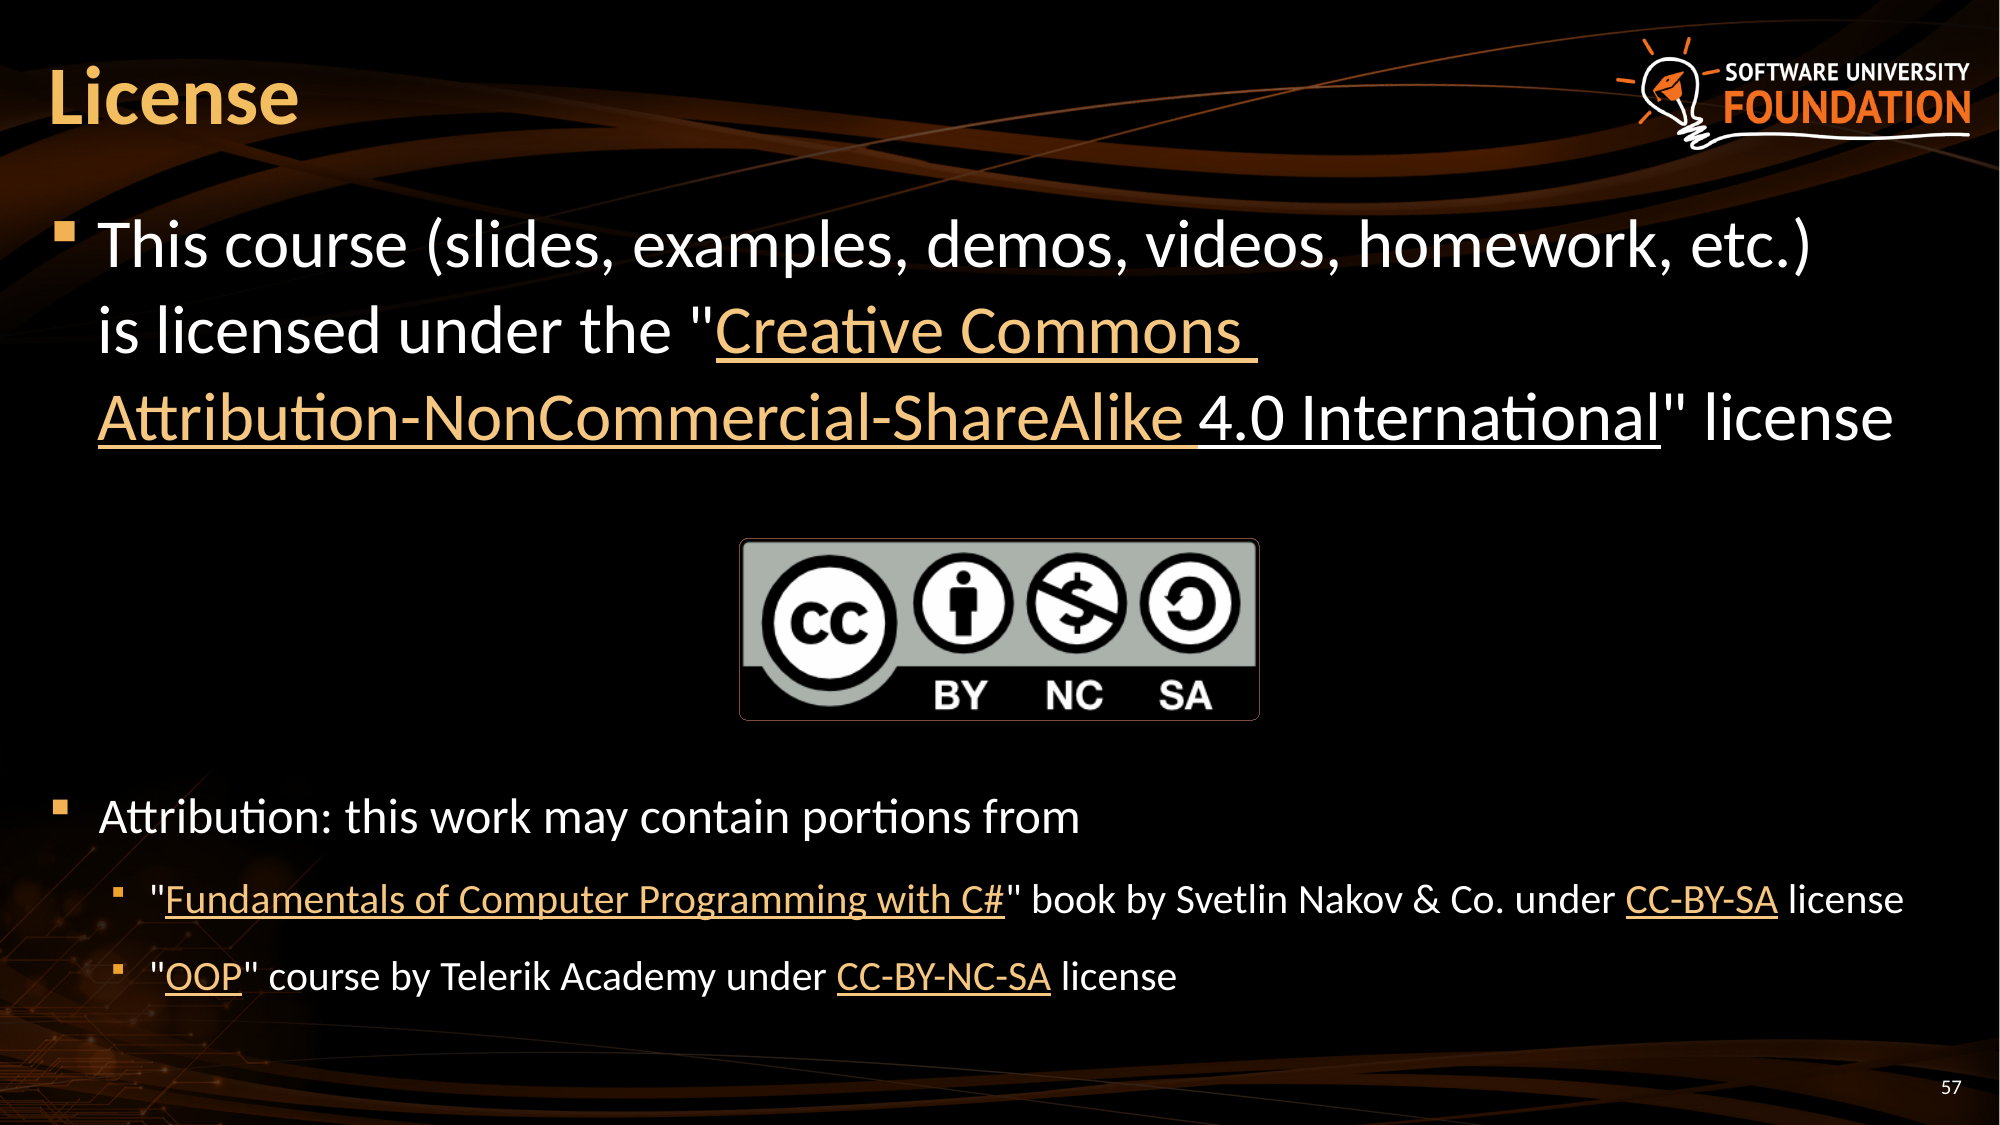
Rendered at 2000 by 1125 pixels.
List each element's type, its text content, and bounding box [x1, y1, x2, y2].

list Attribution: this work may contain portions from "Fundamentals of Computer Programming with C#" book by Svetlin Nakov & Co. under CC-BY-SA license "OOP" course by Telerik Academy under CC-BY-NC-SA license [30, 774, 1968, 1103]
list This course (slides, examples, demos, videos, homework, etc.) is licensed under the "Creative Commons Attribution-NonCommercial-ShareAlike 4.0 International" license [31, 188, 1968, 484]
title License [30, 6, 1602, 189]
picture [0, 0, 2000, 1125]
